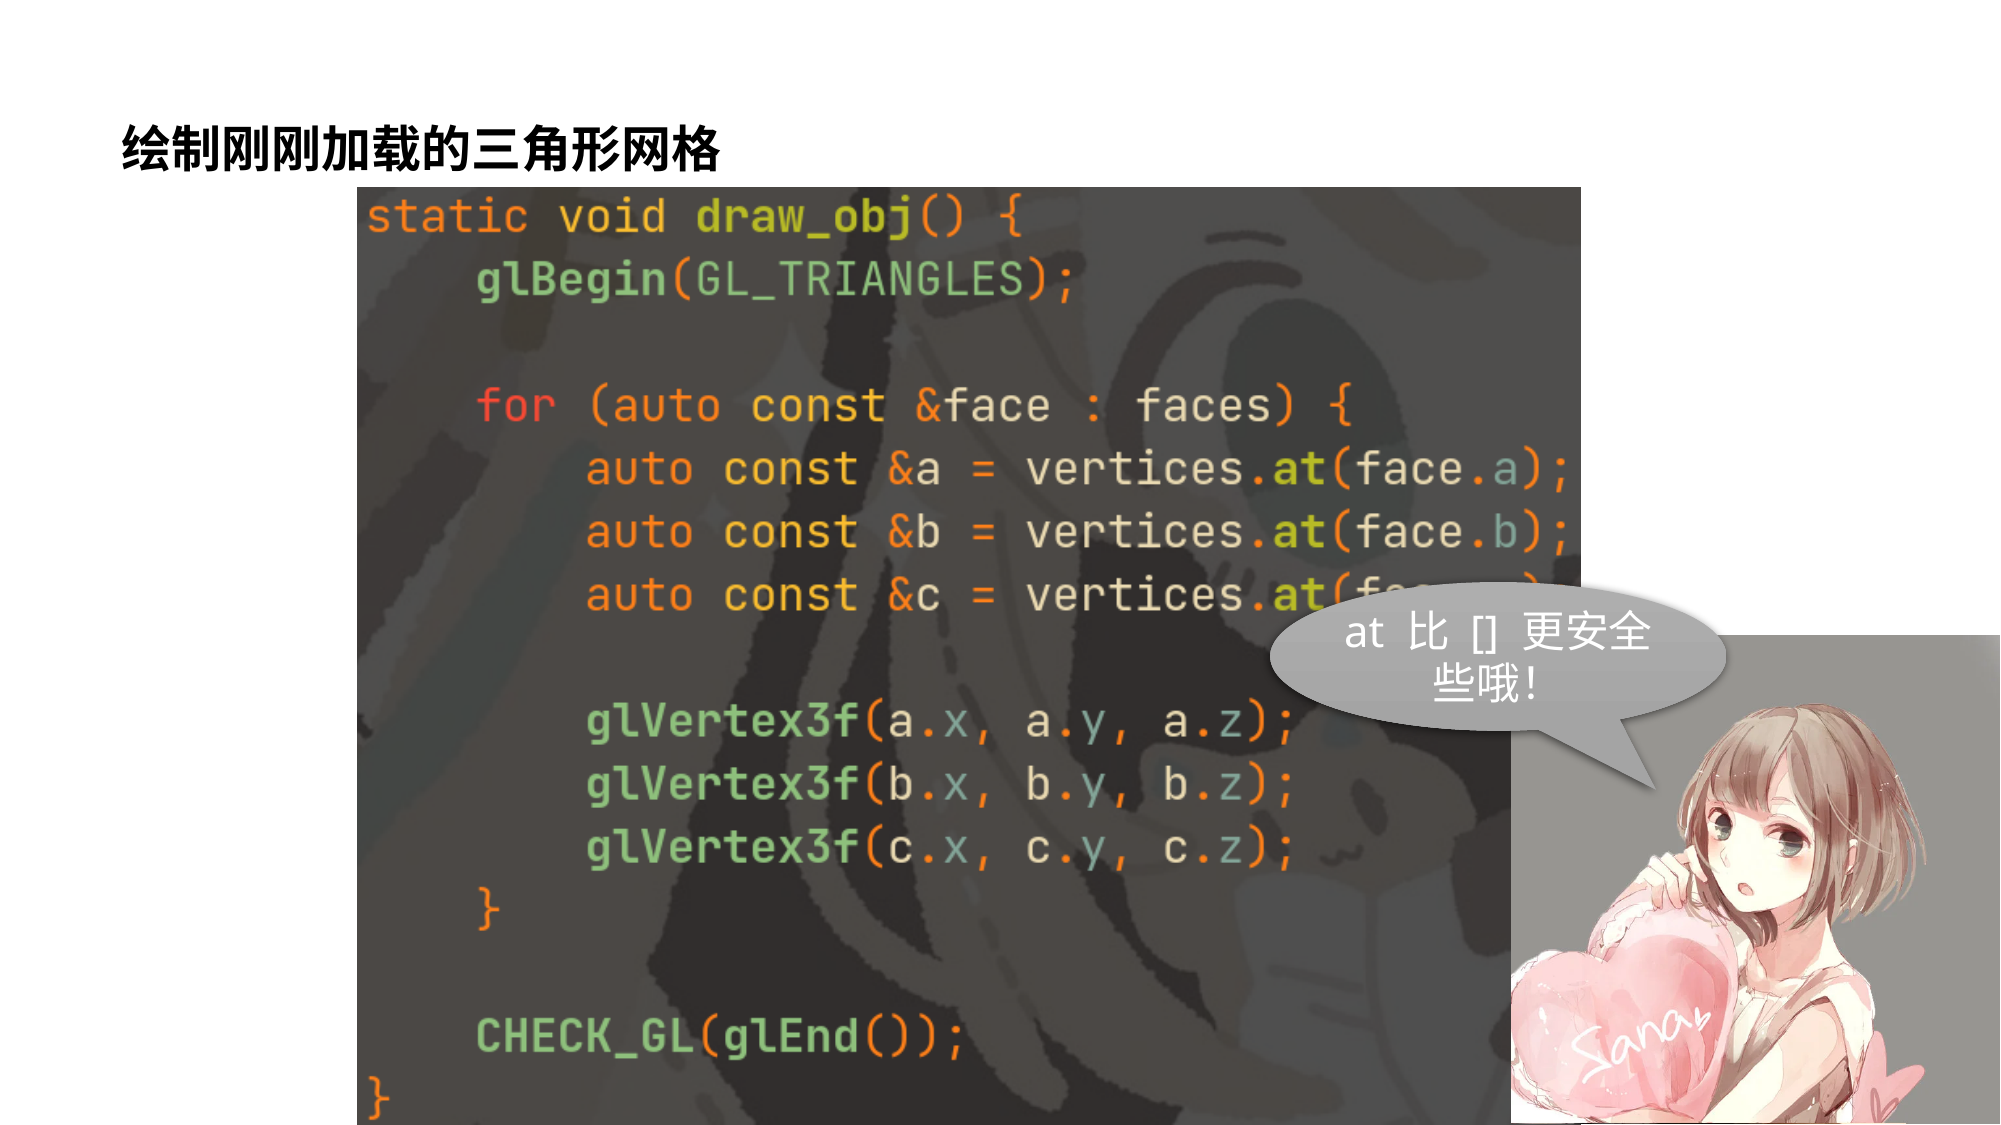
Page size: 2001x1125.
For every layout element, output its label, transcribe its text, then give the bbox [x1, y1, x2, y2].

picture [1511, 635, 2000, 1125]
text_box at 比 [] 更安全些哦！ [1580, 586, 1717, 635]
title 绘制刚刚加载的三角形网格 [106, 42, 1832, 260]
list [357, 187, 1580, 1125]
